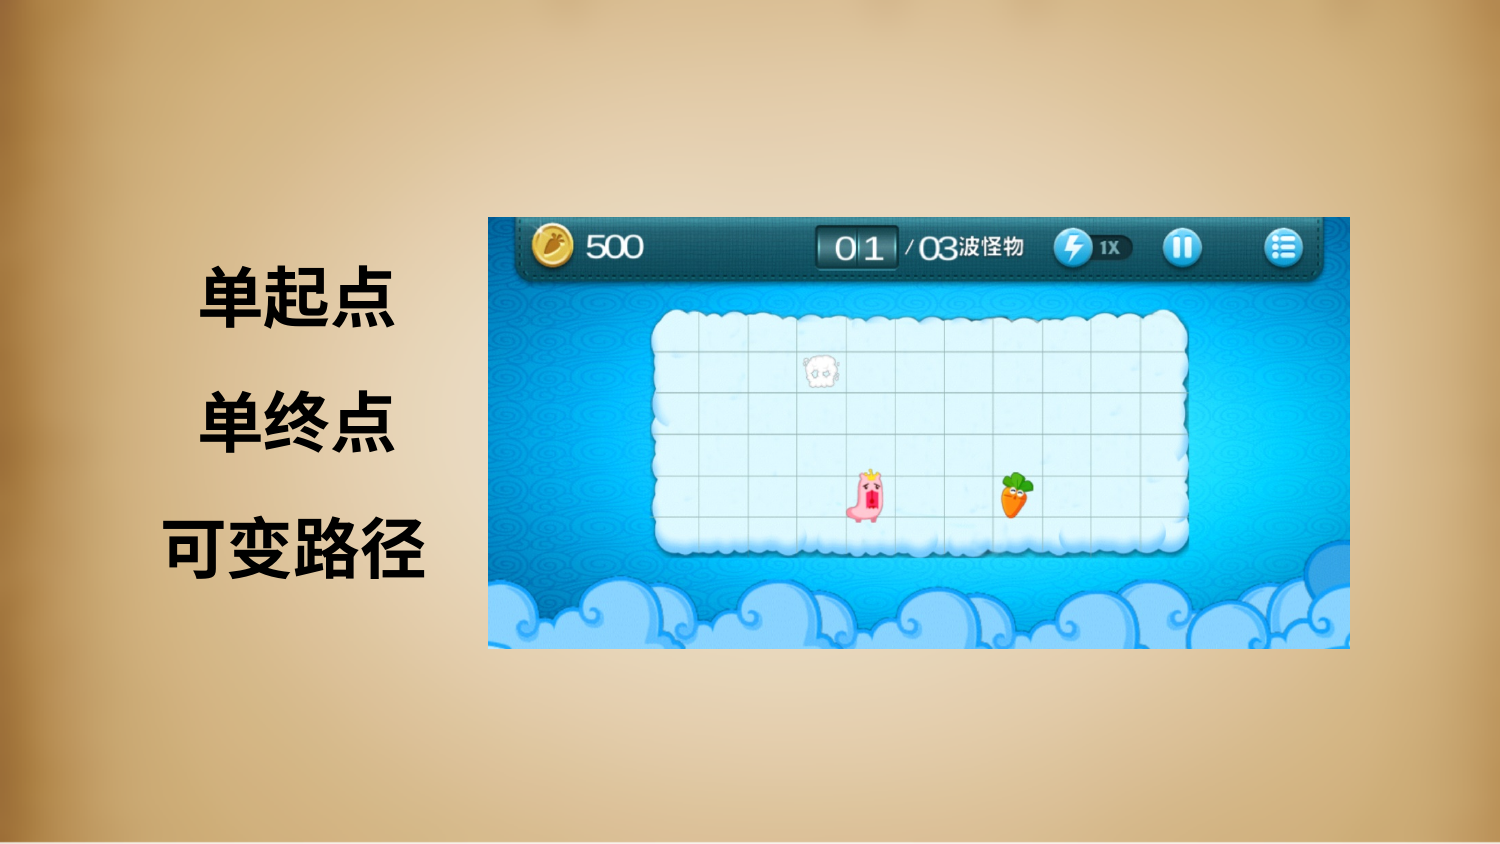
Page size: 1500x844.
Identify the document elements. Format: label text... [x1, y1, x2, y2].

text_box 可变路径 [145, 499, 450, 595]
picture [0, 0, 1500, 844]
text_box 单终点 [182, 373, 413, 469]
text_box 单起点 [182, 248, 413, 343]
